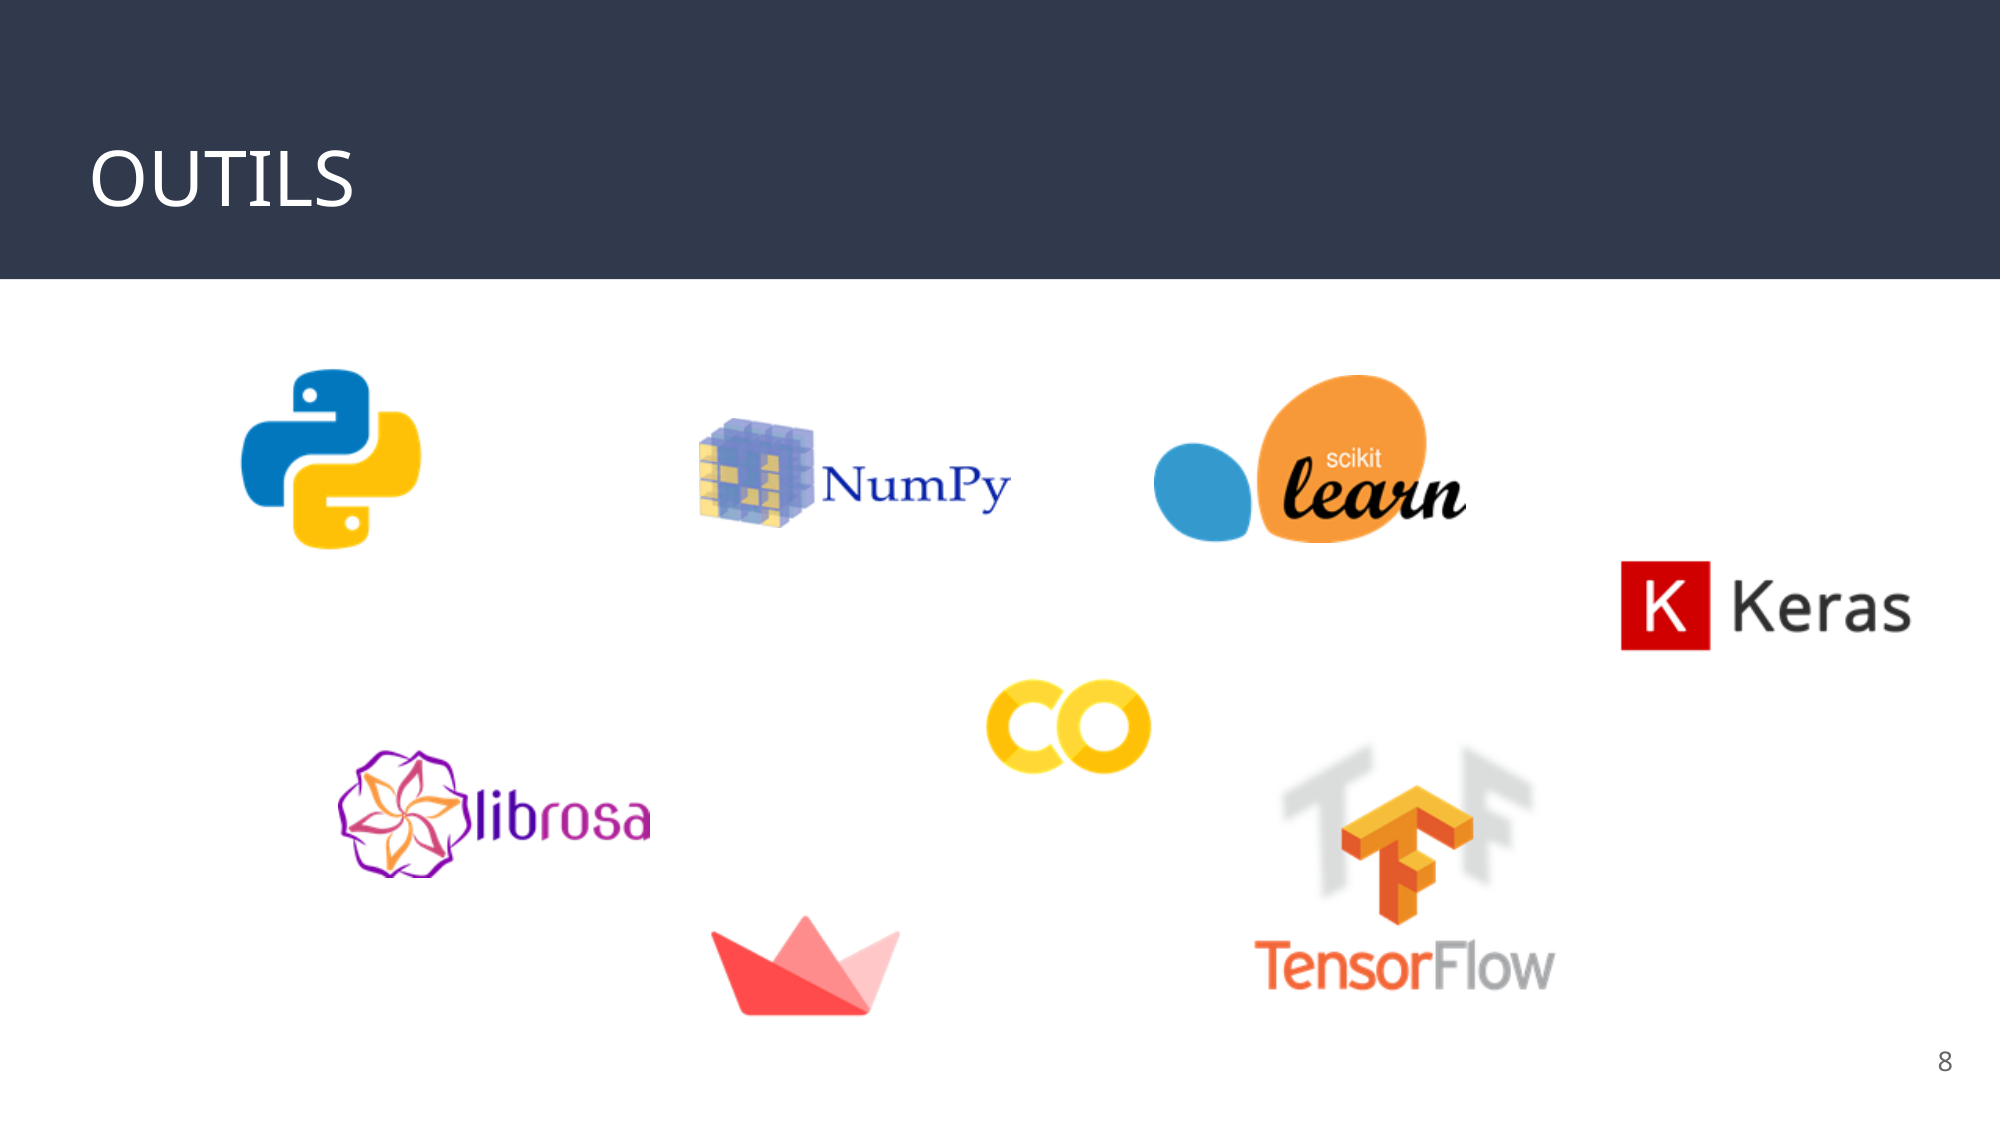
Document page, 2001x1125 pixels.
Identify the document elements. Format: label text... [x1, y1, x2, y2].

picture [699, 418, 1012, 528]
picture [338, 749, 650, 879]
picture [959, 617, 1178, 836]
slide_number 8 [1853, 1019, 1974, 1106]
picture [219, 345, 447, 573]
picture [1249, 735, 1562, 996]
title OUTILS [68, 109, 1932, 246]
picture [1154, 375, 1466, 544]
picture [1620, 560, 1933, 652]
picture [648, 910, 961, 1021]
